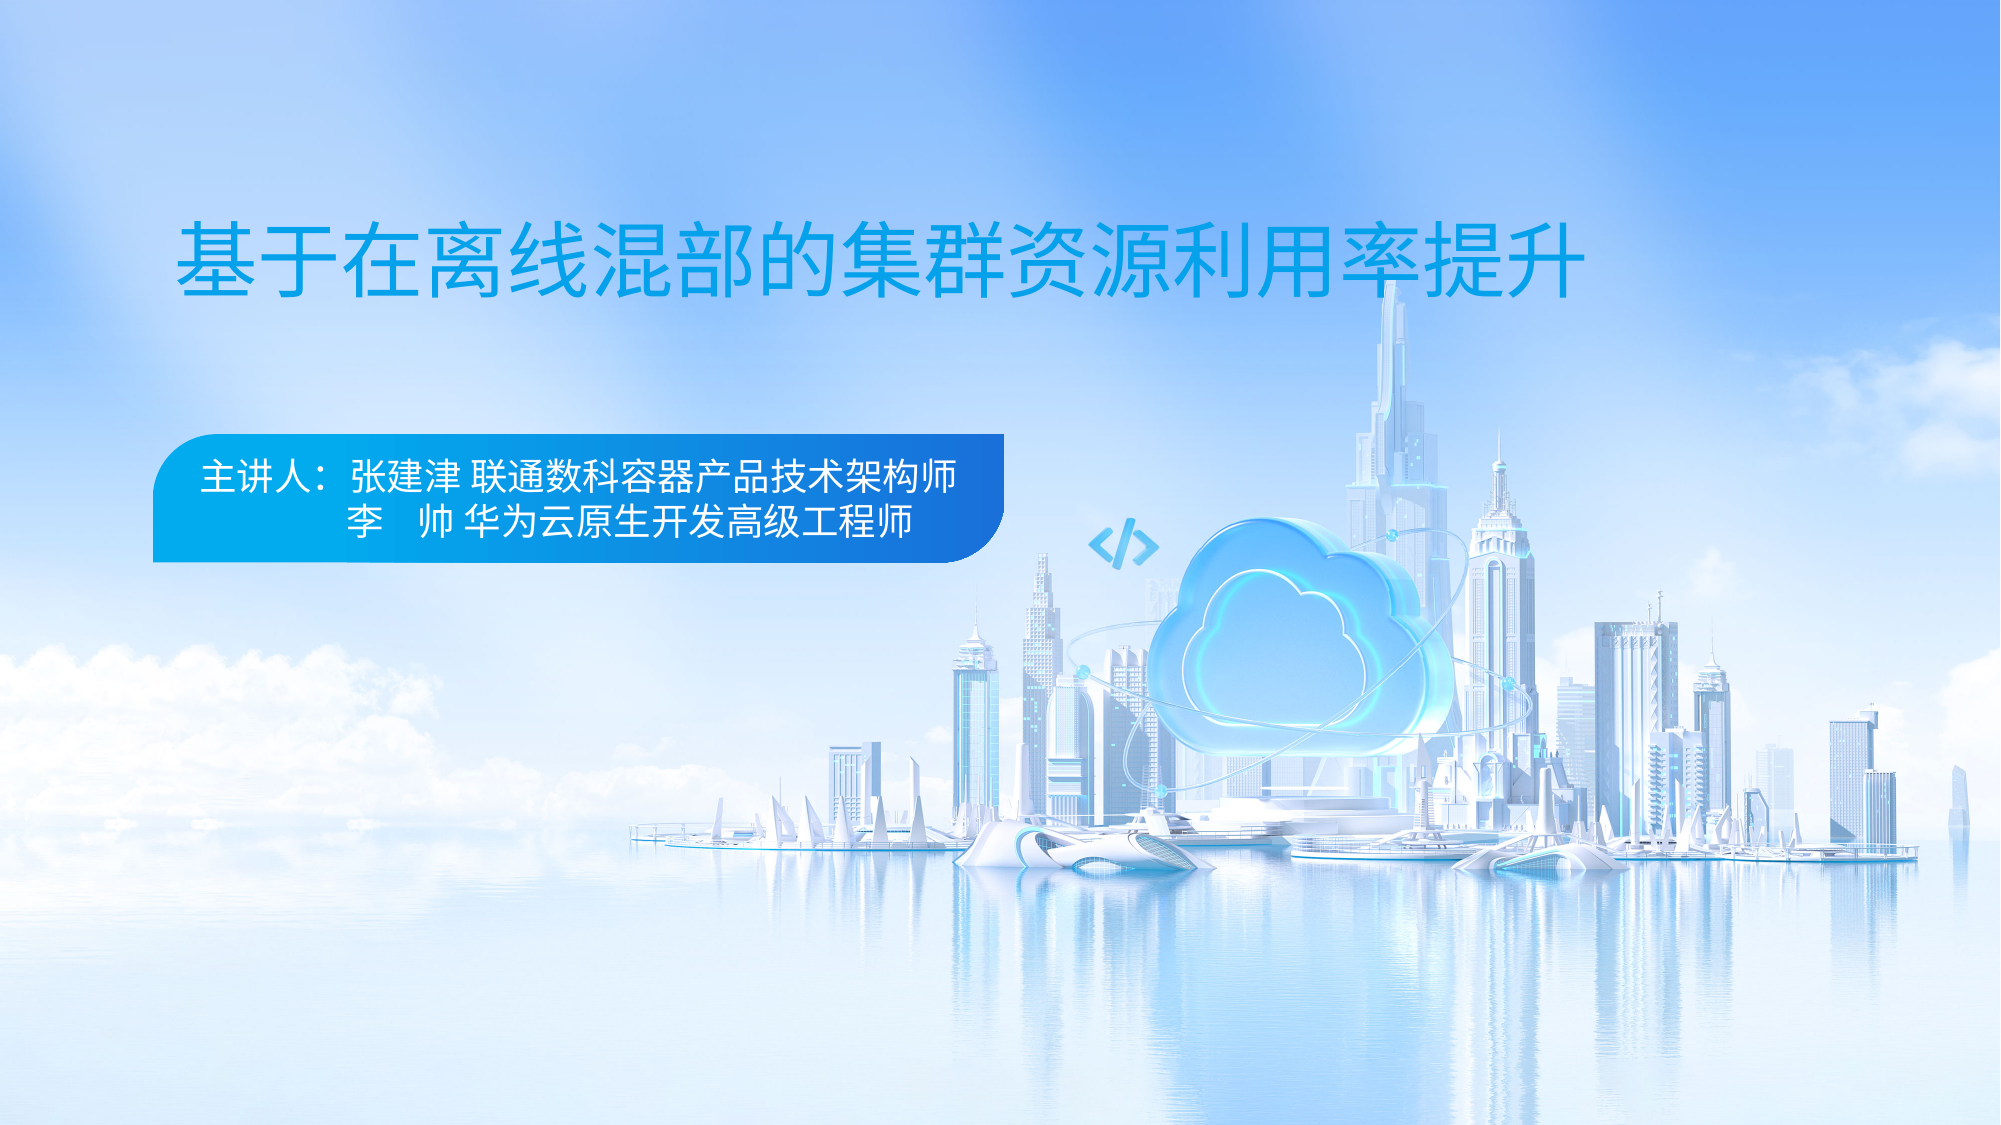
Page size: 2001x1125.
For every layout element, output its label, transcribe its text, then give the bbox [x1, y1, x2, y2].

text_box 主讲人：张建津 联通数科容器产品技术架构师 李 帅 华为云原生开发高级工程师 [151, 433, 1006, 564]
text_box 基于在离线混部的集群资源利用率提升 [159, 200, 1605, 316]
picture [0, 0, 2001, 1125]
